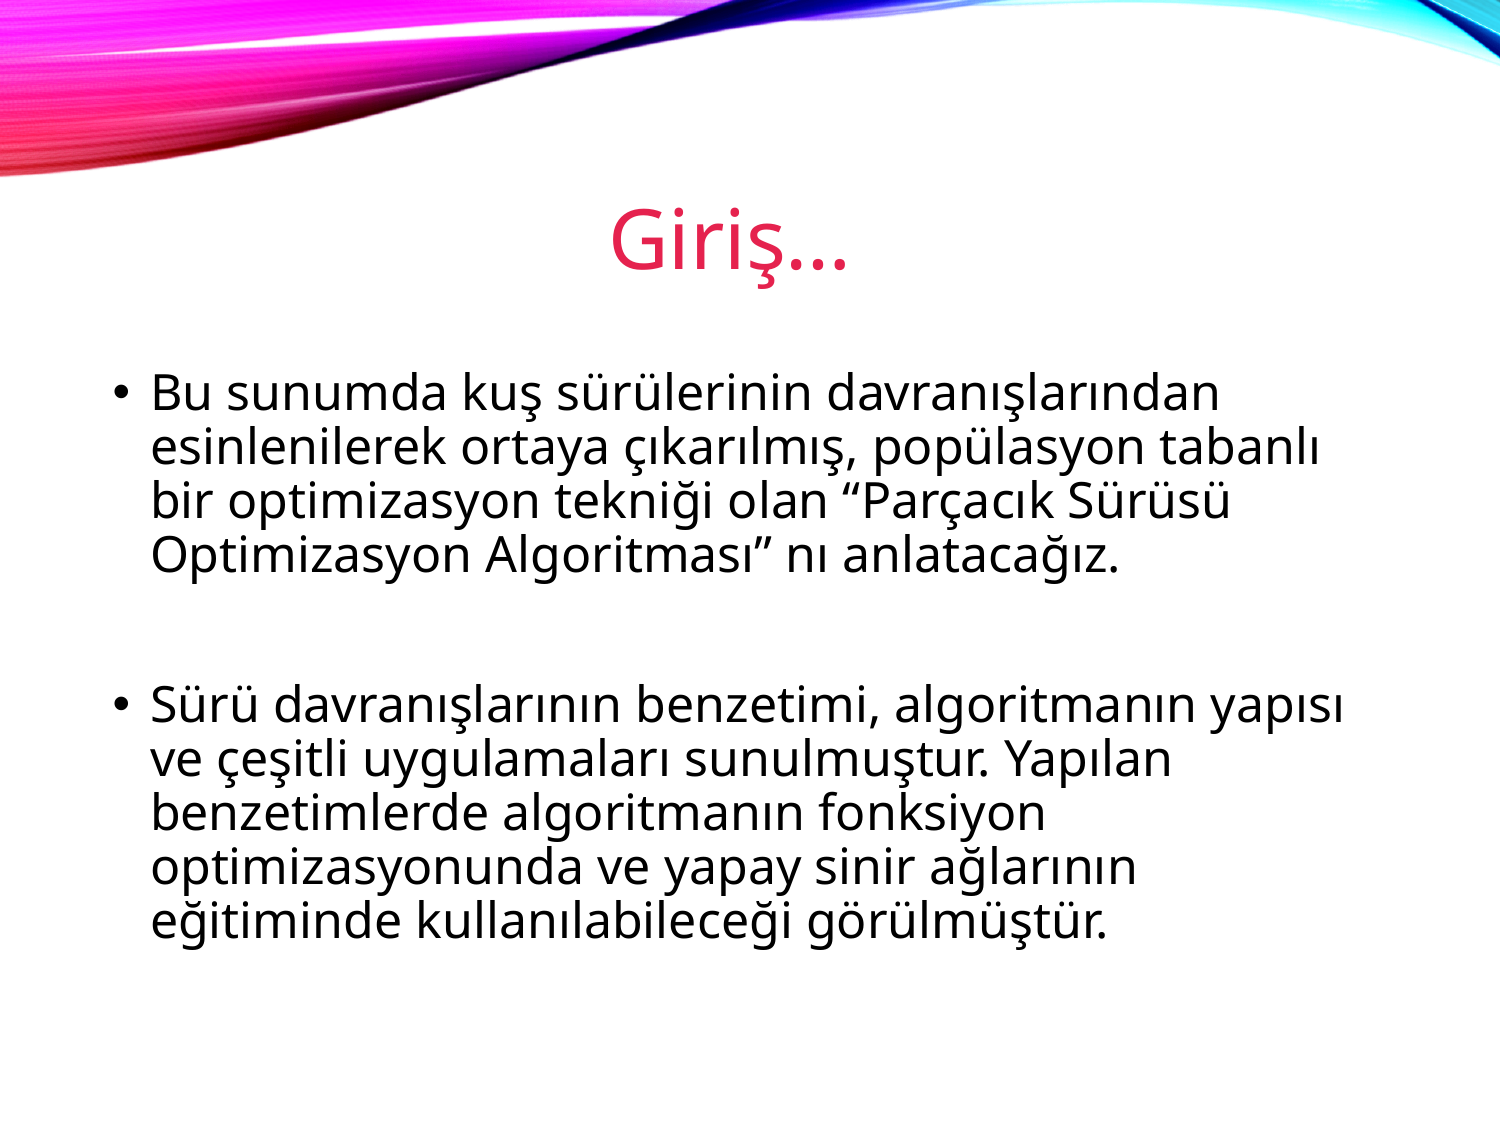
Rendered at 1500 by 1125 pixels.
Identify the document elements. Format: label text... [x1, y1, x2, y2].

title Giriş… [97, 149, 1363, 337]
picture [0, 0, 1500, 178]
list Bu sunumda kuş sürülerinin davranışlarından esinlenilerek ortaya çıkarılmış, popülasyon tabanlı bir optimizasyon tekniği olan “Parçacık Sürüsü Optimizasyon Algoritması” nı anlatacağız. Sürü davranışlarının benzetimi, algoritmanın yapısı ve çeşitli uygulamaları sunulmuştur. Yapılan benzetimlerde algoritmanın fonksiyon optimizasyonunda ve yapay sinir ağlarının eğitiminde kullanılabileceği görülmüştür. [97, 360, 1403, 1028]
